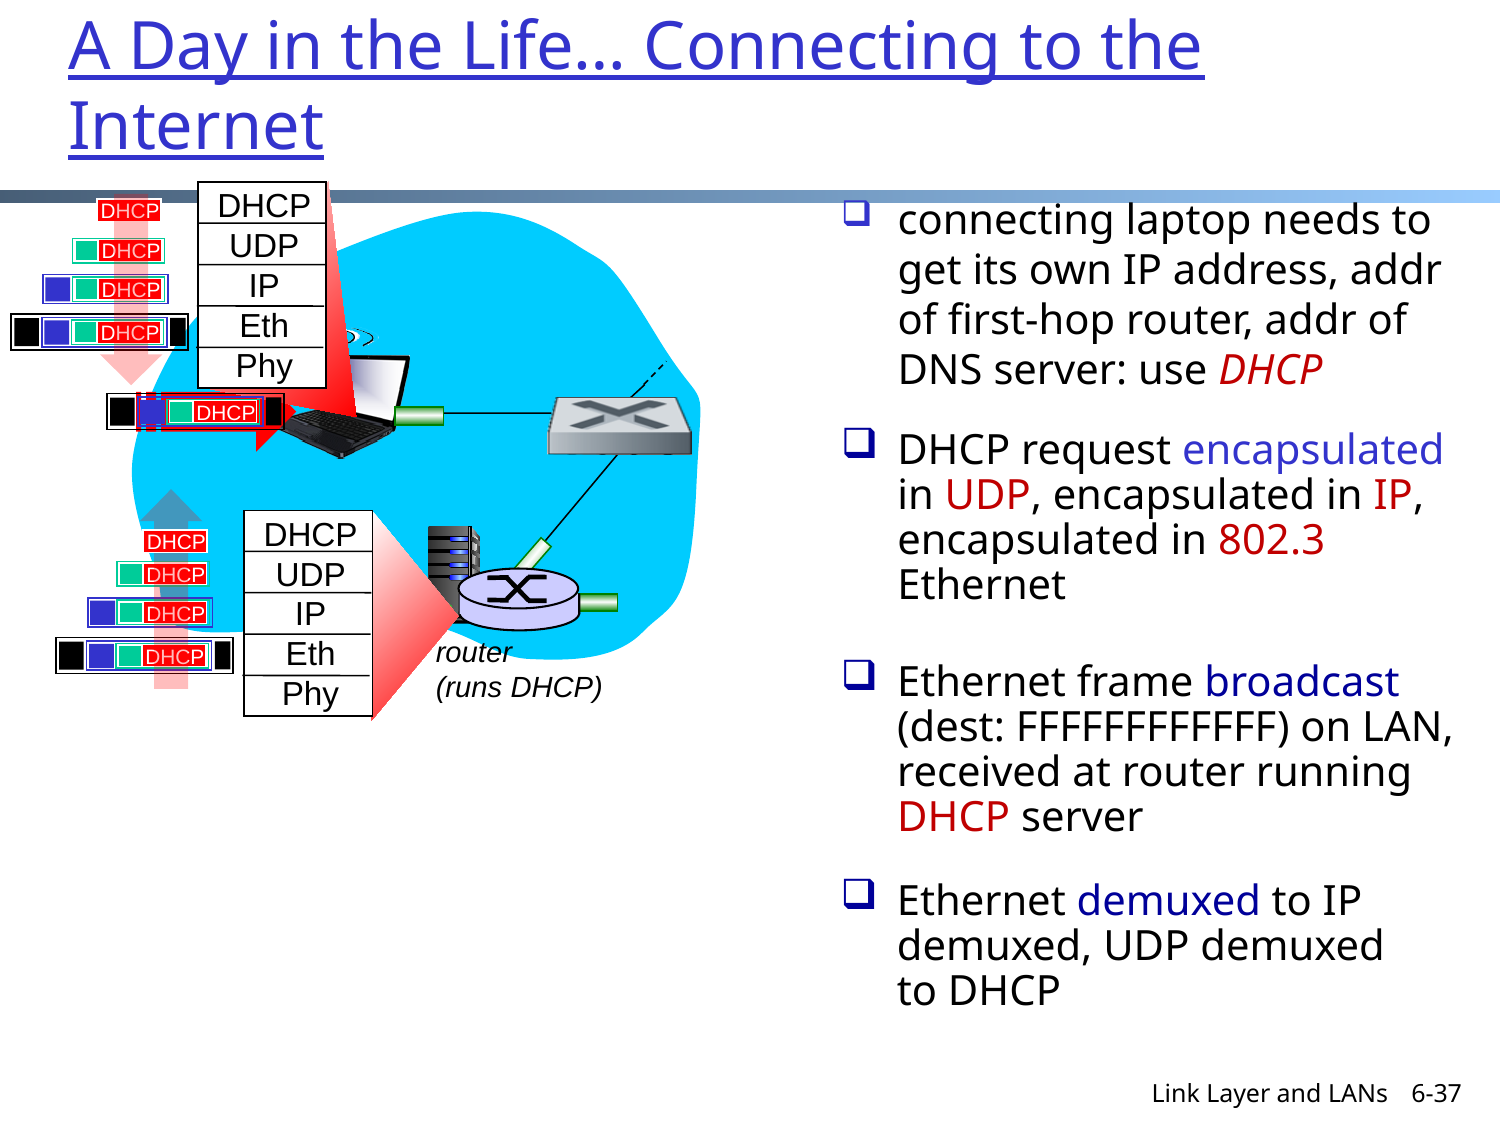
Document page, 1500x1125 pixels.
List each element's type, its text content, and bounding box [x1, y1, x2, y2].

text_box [131, 521, 222, 562]
text_box DHCP request encapsulated in UDP, encapsulated in IP, encapsulated in 802.3 Ethernet [826, 421, 1465, 636]
text_box 1 [187, 208, 193, 391]
footer Link Layer and LANs [1045, 1069, 1404, 1110]
text_box Ethernet demuxed to IP demuxed, UDP demuxed to DHCP [825, 872, 1450, 1085]
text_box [195, 177, 357, 418]
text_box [55, 488, 234, 689]
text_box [126, 208, 711, 713]
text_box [242, 505, 459, 722]
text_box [10, 193, 189, 386]
slide_number 6-37 [1386, 1069, 1478, 1115]
text_box Ethernet frame broadcast (dest: FFFFFFFFFFFF) on LAN, received at router running DHCP server [826, 652, 1470, 910]
text_box 1 [126, 492, 242, 713]
title A Day in the Life… Connecting to the Internet [53, 1, 1372, 165]
list connecting laptop needs to get its own IP address, addr of first-hop router, addr of DNS server: use DHCP [826, 185, 1465, 393]
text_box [106, 391, 285, 433]
